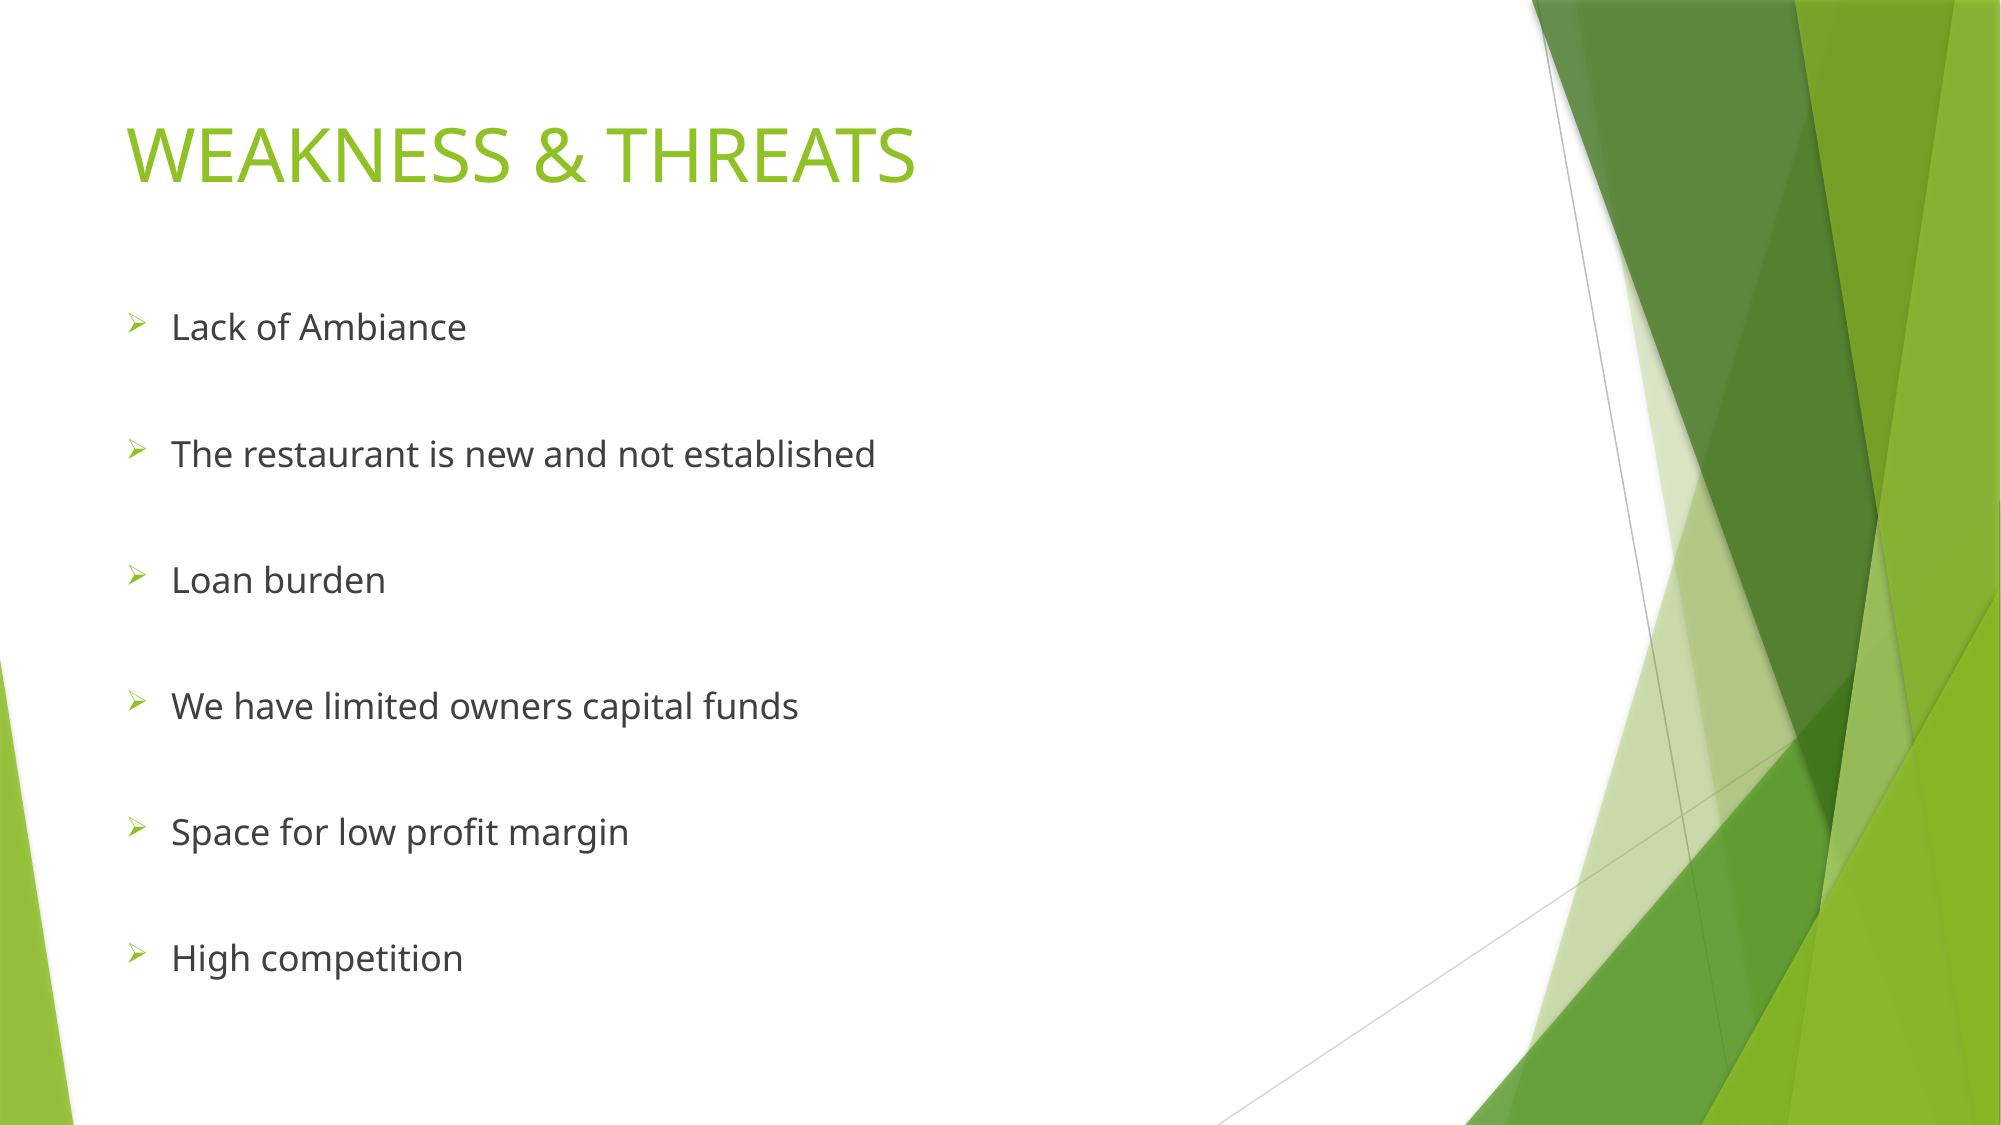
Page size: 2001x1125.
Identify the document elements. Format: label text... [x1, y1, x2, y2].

list Lack of Ambiance The restaurant is new and not established Loan burden We have limited owners capital funds Space for low profit margin High competition [111, 297, 1522, 992]
title WEAKNESS & THREATS [111, 99, 1522, 297]
